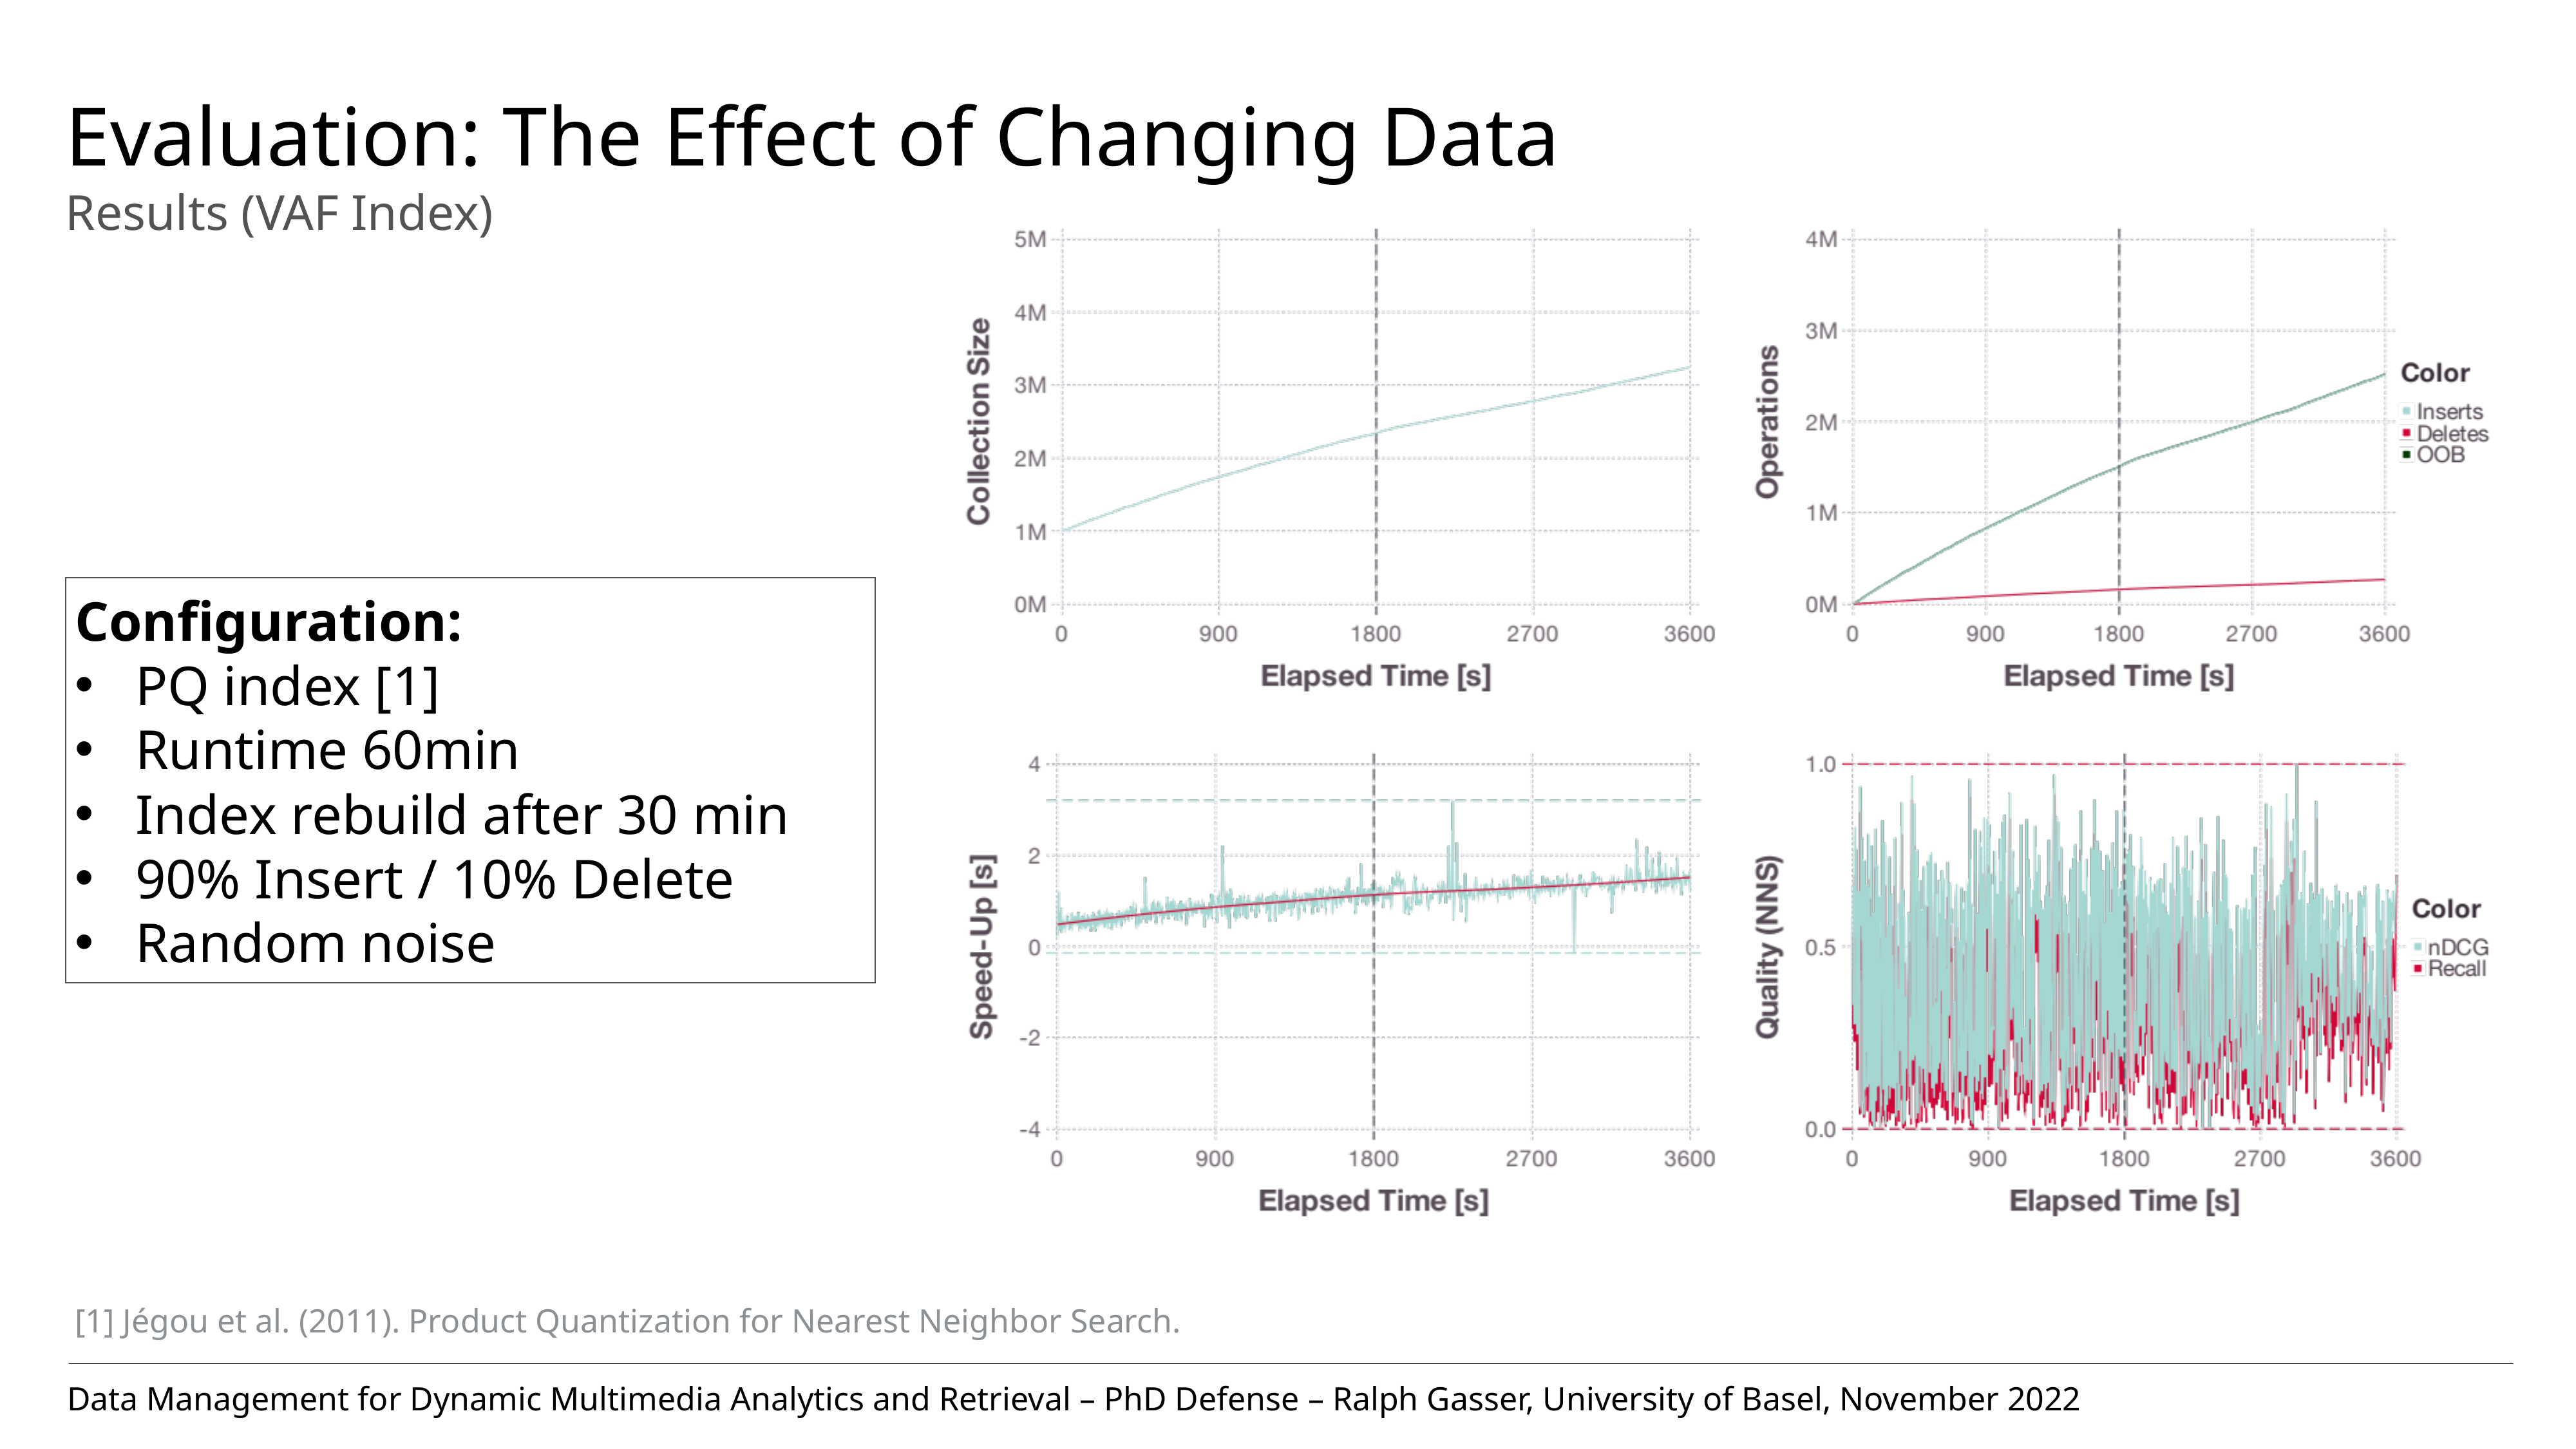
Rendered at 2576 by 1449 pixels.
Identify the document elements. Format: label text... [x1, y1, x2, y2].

picture [942, 203, 2511, 1250]
title Evaluation: The Effect of Changing Data Results (VAF Index) [65, 85, 2511, 265]
text_box Configuration: PQ index [1] Runtime 60min Index rebuild after 30 min 90% Insert / 10% Delete Random noise [65, 578, 876, 983]
text_box [1] Jégou et al. (2011). Product Quantization for Nearest Neighbor Search. [65, 1296, 1927, 1345]
